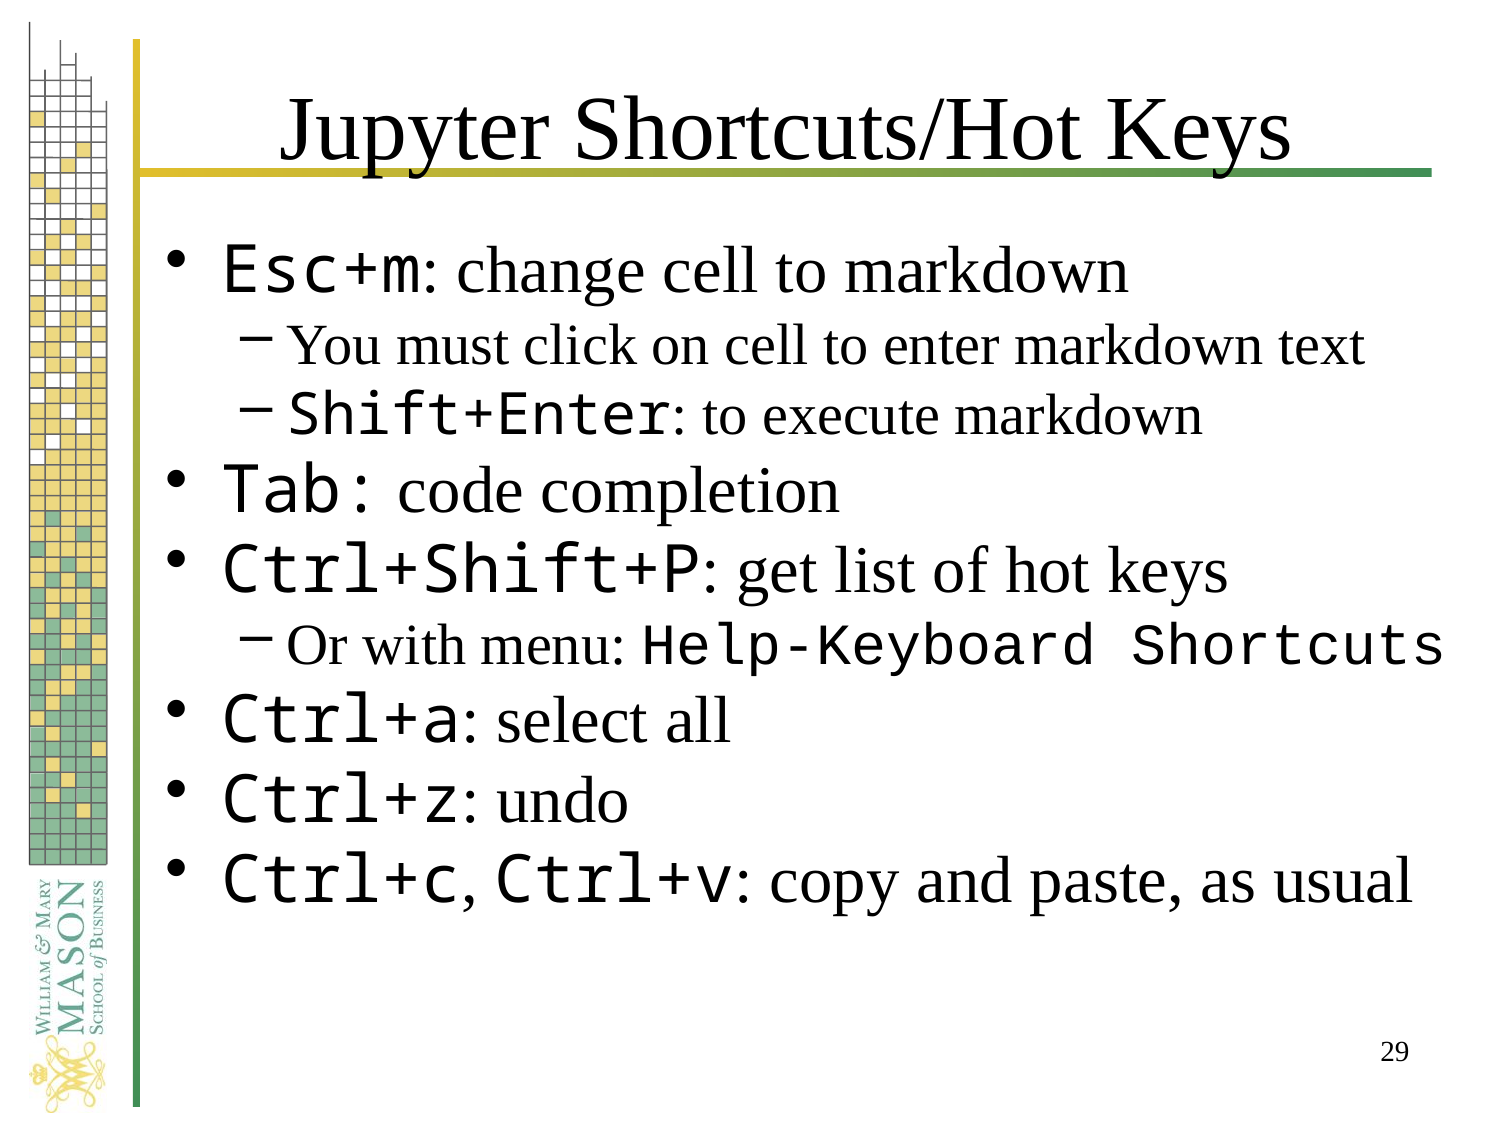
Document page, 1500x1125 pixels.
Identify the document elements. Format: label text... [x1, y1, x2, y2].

slide_number 29 [1048, 1024, 1426, 1103]
title Jupyter Shortcuts/Hot Keys [150, 45, 1425, 200]
list Esc+m: change cell to markdown You must click on cell to enter markdown text Shift+Enter: to execute markdown Tab: code completion Ctrl+Shift+P: get list of hot keys Or with menu: Help-Keyboard Shortcuts Ctrl+a: select all Ctrl+z: undo Ctrl+c, Ctrl+v: copy and paste, as usual [150, 218, 1500, 1005]
table_cell Greater than [29, 879, 107, 1113]
